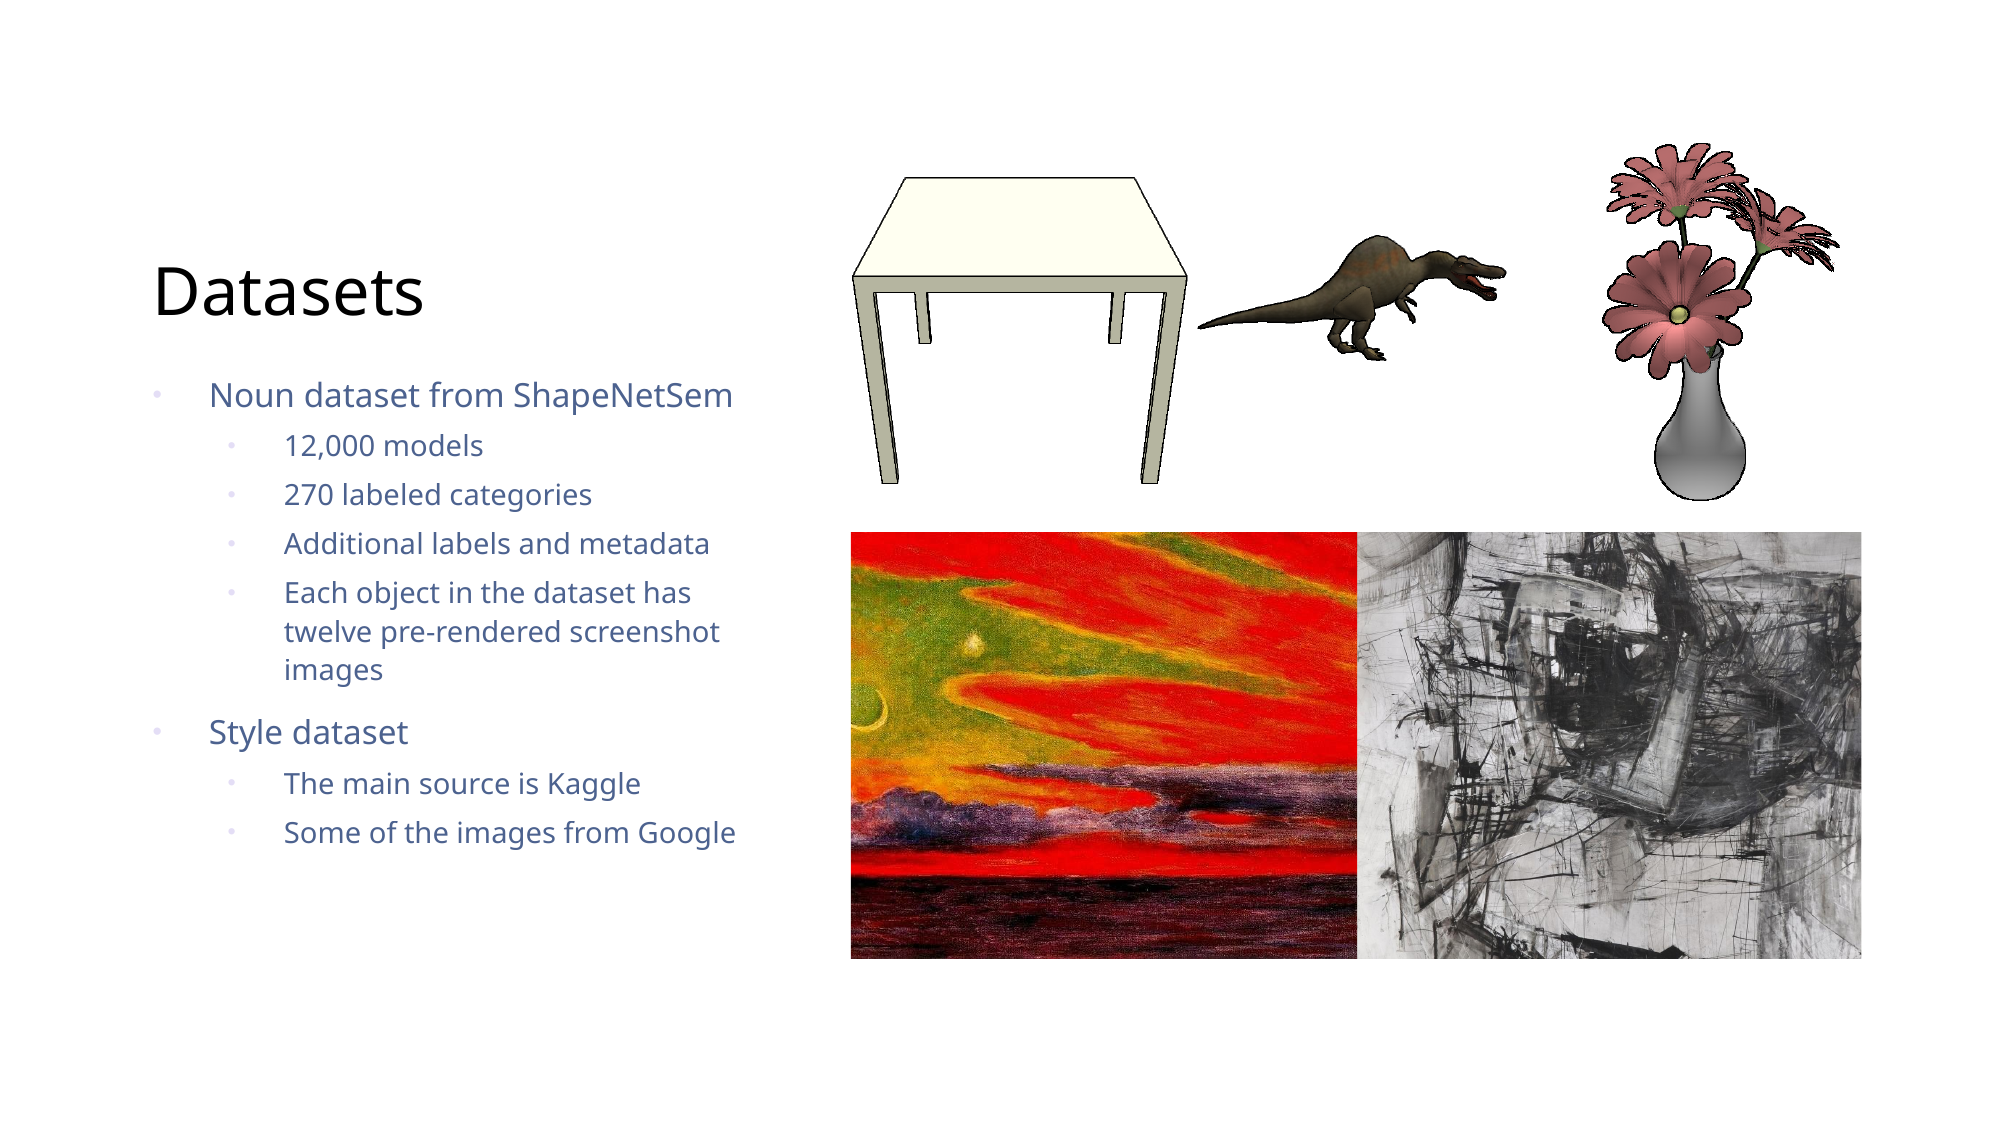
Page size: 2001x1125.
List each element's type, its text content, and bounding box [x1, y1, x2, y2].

title Datasets [137, 112, 783, 338]
list Noun dataset from ShapeNetSem 12,000 models 270 labeled categories Additional labels and metadata Each object in the dataset has twelve pre-rendered screenshot images Style dataset The main source is Kaggle Some of the images from Google [137, 362, 783, 963]
picture [850, 99, 1862, 959]
